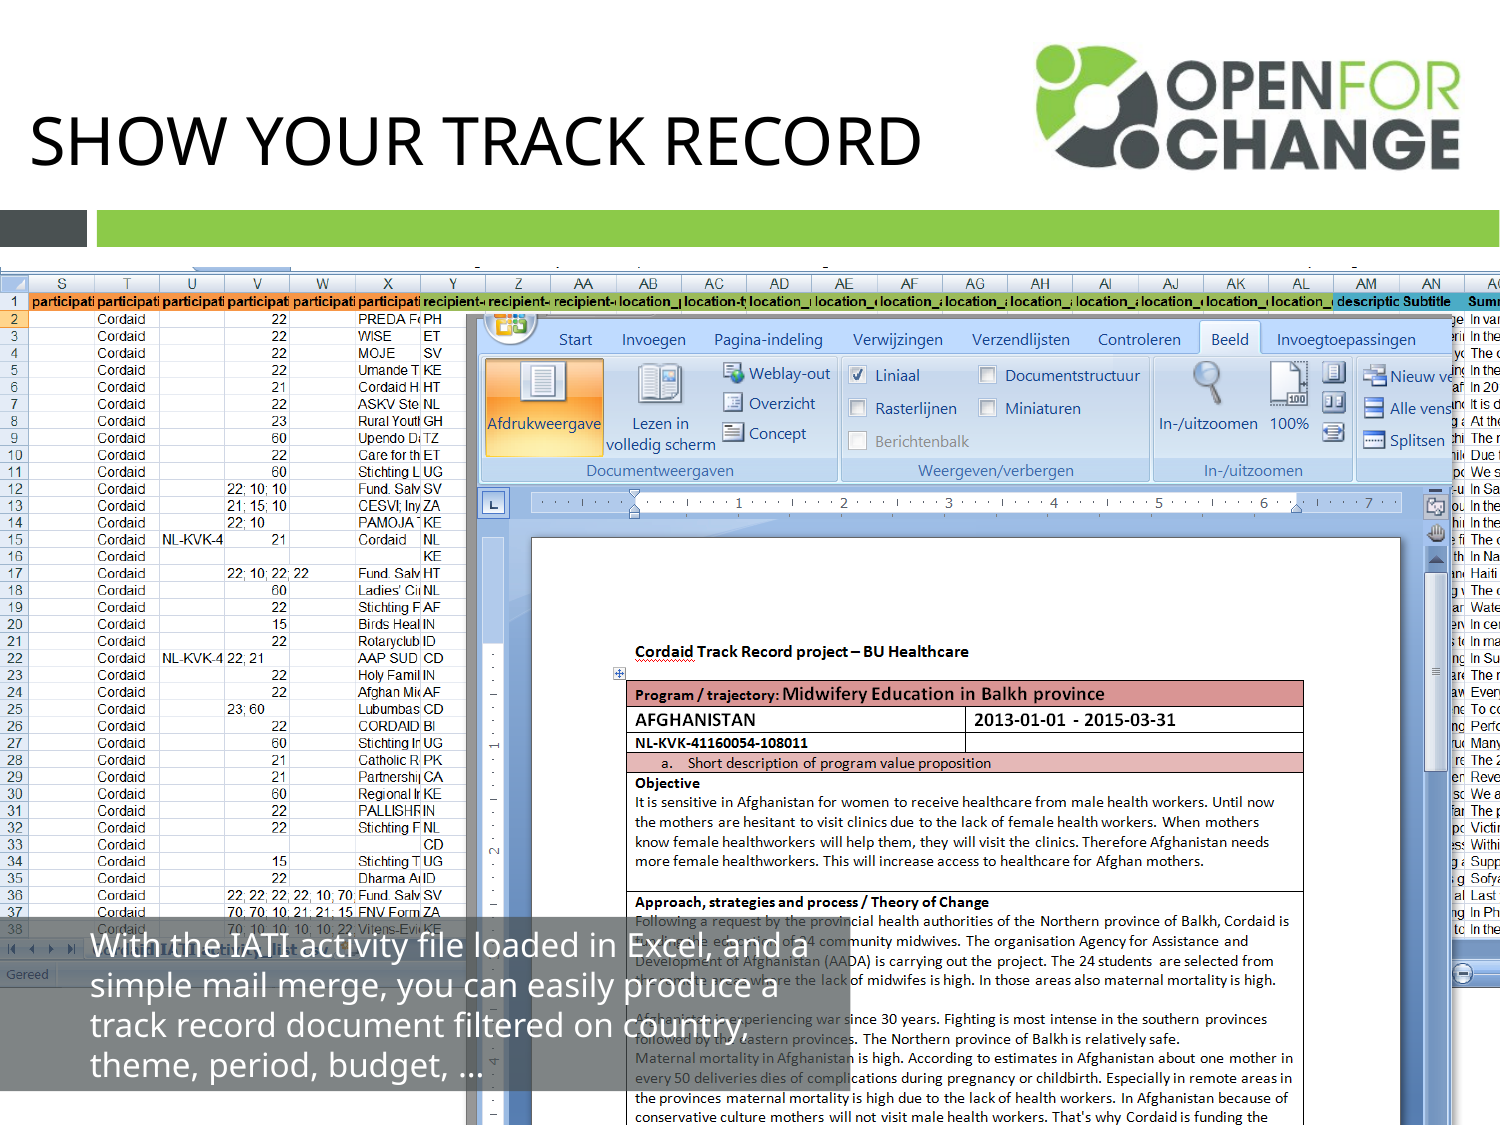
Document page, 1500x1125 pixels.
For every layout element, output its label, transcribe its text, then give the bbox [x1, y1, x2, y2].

text_box With the IATI activity file loaded in Excel, and a simple mail merge, you can easily produce a track record document filtered on country, theme, period, budget, … [0, 999, 461, 1092]
picture [1033, 42, 1465, 173]
title SHOW YOUR TRACK RECORD [29, 44, 963, 233]
picture [0, 266, 1500, 1125]
